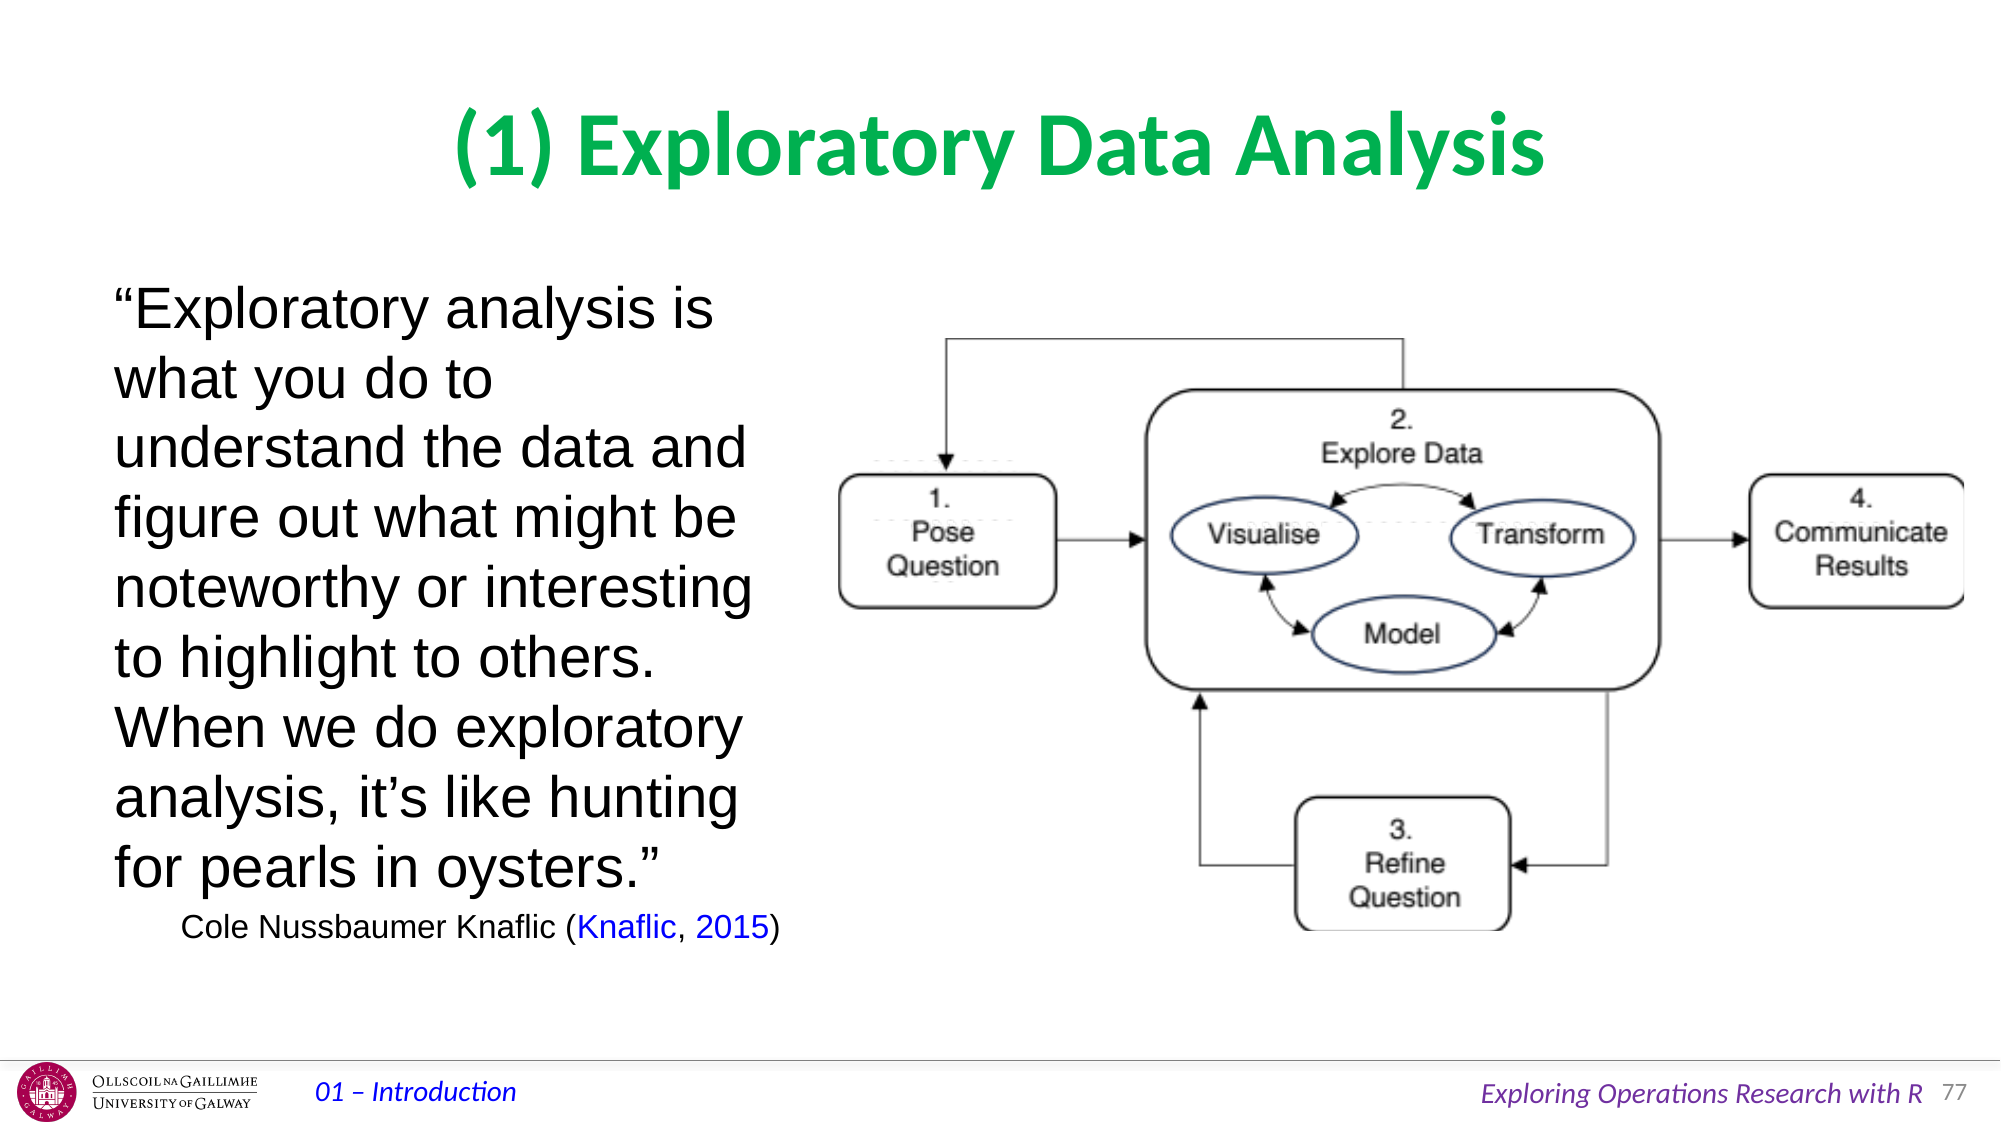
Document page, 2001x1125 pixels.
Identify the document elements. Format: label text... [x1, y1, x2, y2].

picture [17, 1062, 257, 1122]
list “Exploratory analysis is what you do to understand the data and figure out what might be noteworthy or interesting to highlight to others. When we do exploratory analysis, it’s like hunting for pearls in oysters.” Cole Nussbaumer Knaflic (Knaflic, 2015) [99, 262, 813, 1005]
picture [838, 338, 1965, 932]
title (1) Exploratory Data Analysis [99, 45, 1900, 233]
slide_number 77 [1899, 1060, 1983, 1120]
